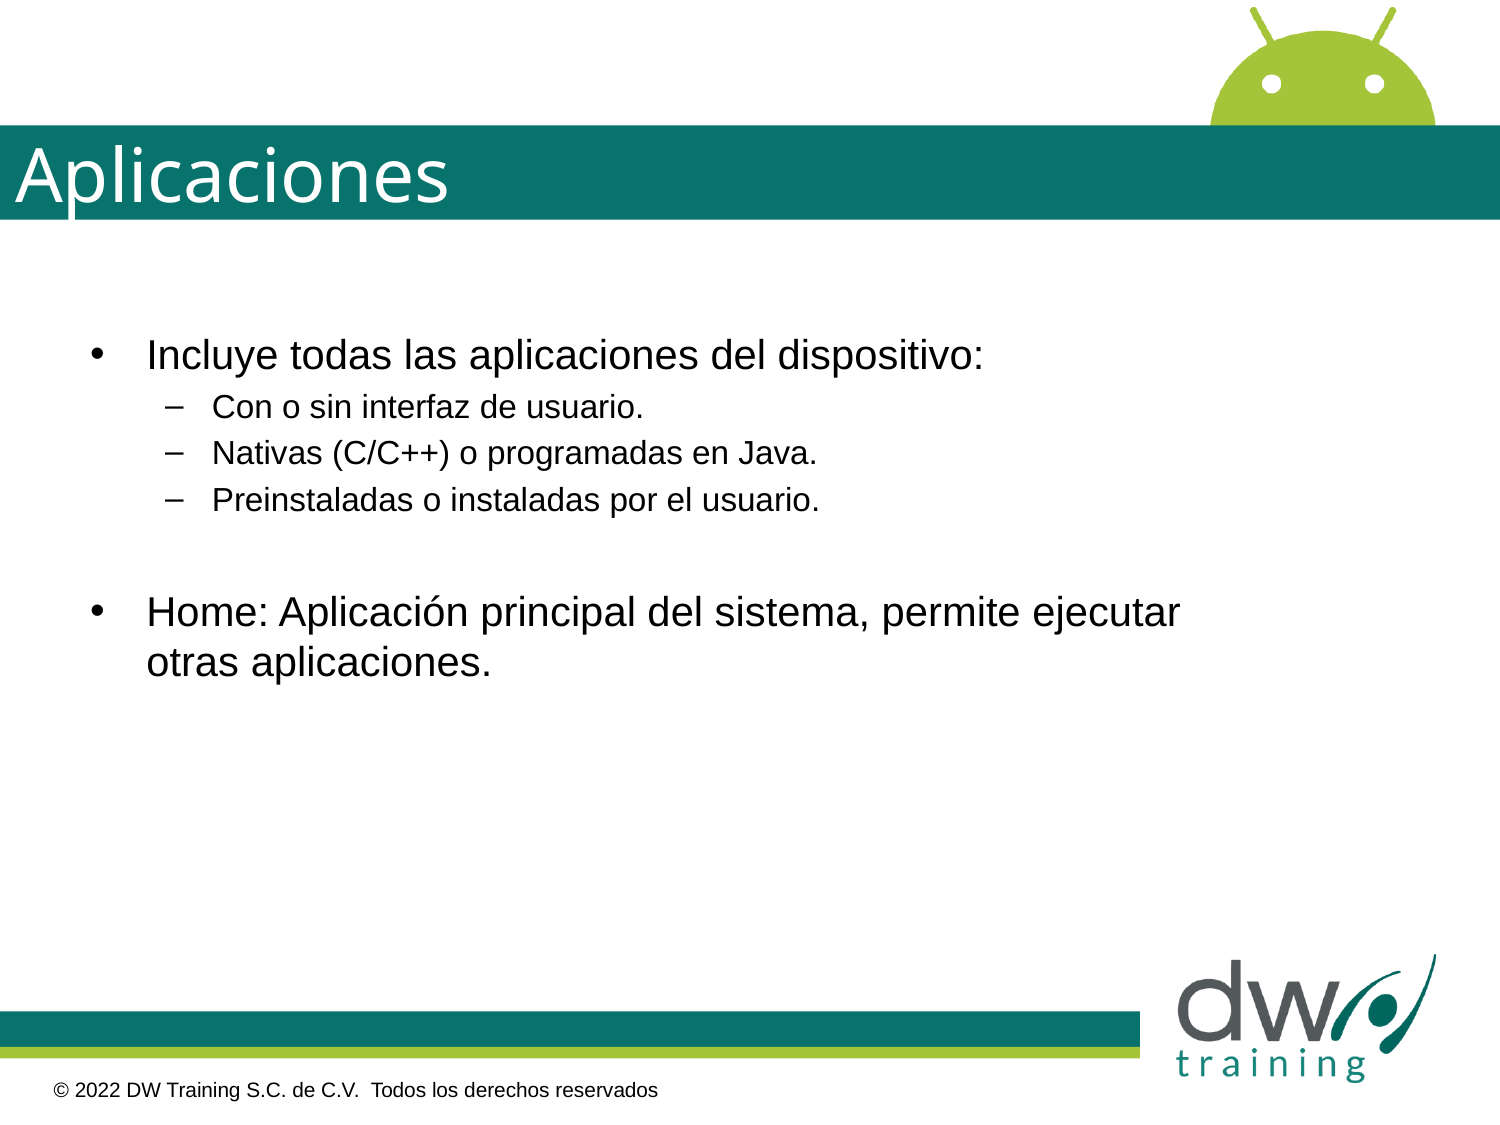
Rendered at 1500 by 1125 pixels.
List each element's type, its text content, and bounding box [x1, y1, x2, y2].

picture [1210, 7, 1436, 125]
picture [1175, 954, 1436, 1083]
title Aplicaciones [0, 125, 1199, 220]
list Incluye todas las aplicaciones del dispositivo: Con o sin interfaz de usuario. Nativas (C/C++) o programadas en Java. Preinstaladas o instaladas por el usuario. Home: Aplicación principal del sistema, permite ejecutar otras aplicaciones. [75, 262, 1425, 1005]
